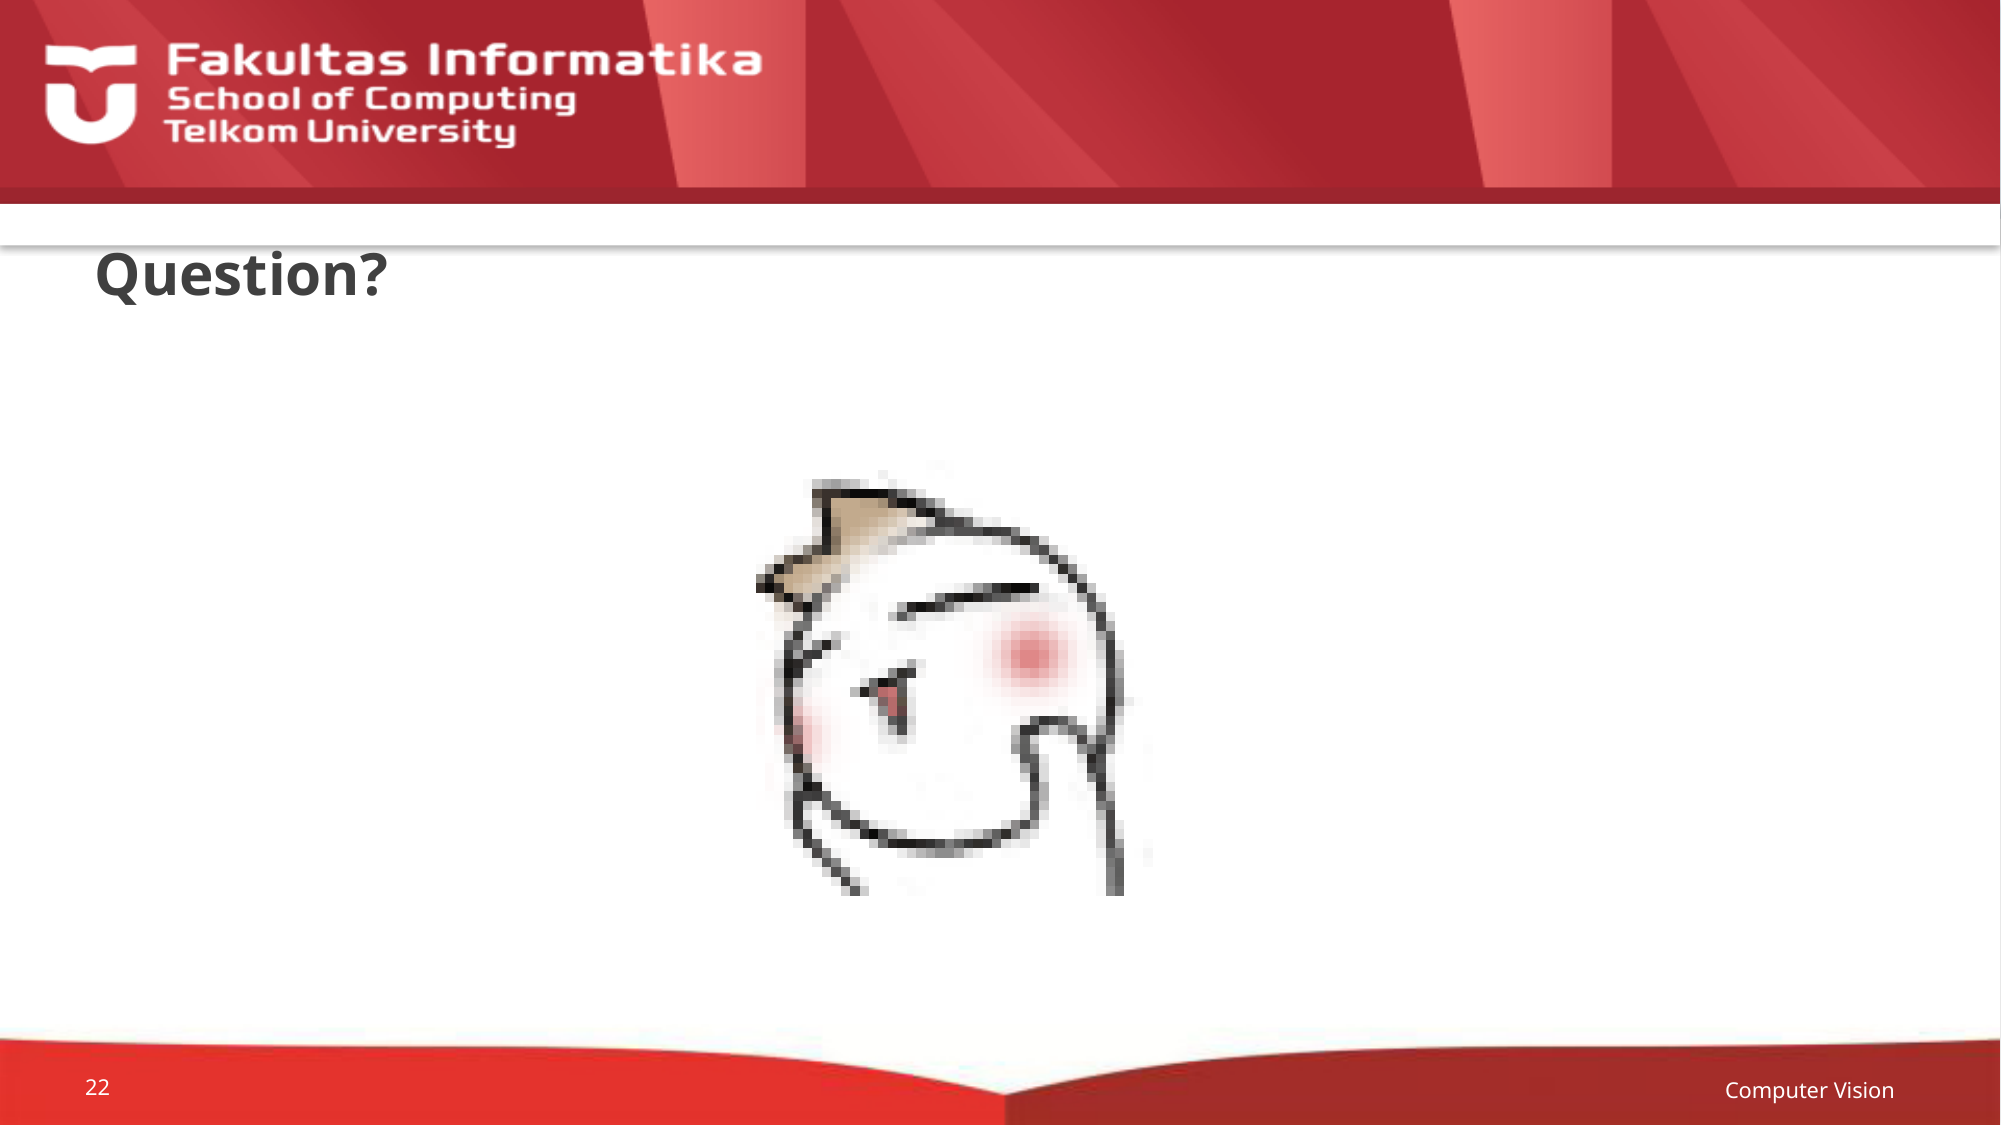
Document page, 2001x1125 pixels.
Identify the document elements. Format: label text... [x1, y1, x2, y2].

picture [0, 0, 2001, 1125]
title Question? [79, 219, 1901, 325]
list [756, 423, 1229, 897]
slide_number 22 [85, 1058, 164, 1119]
list Computer Vision [1185, 1058, 1911, 1119]
